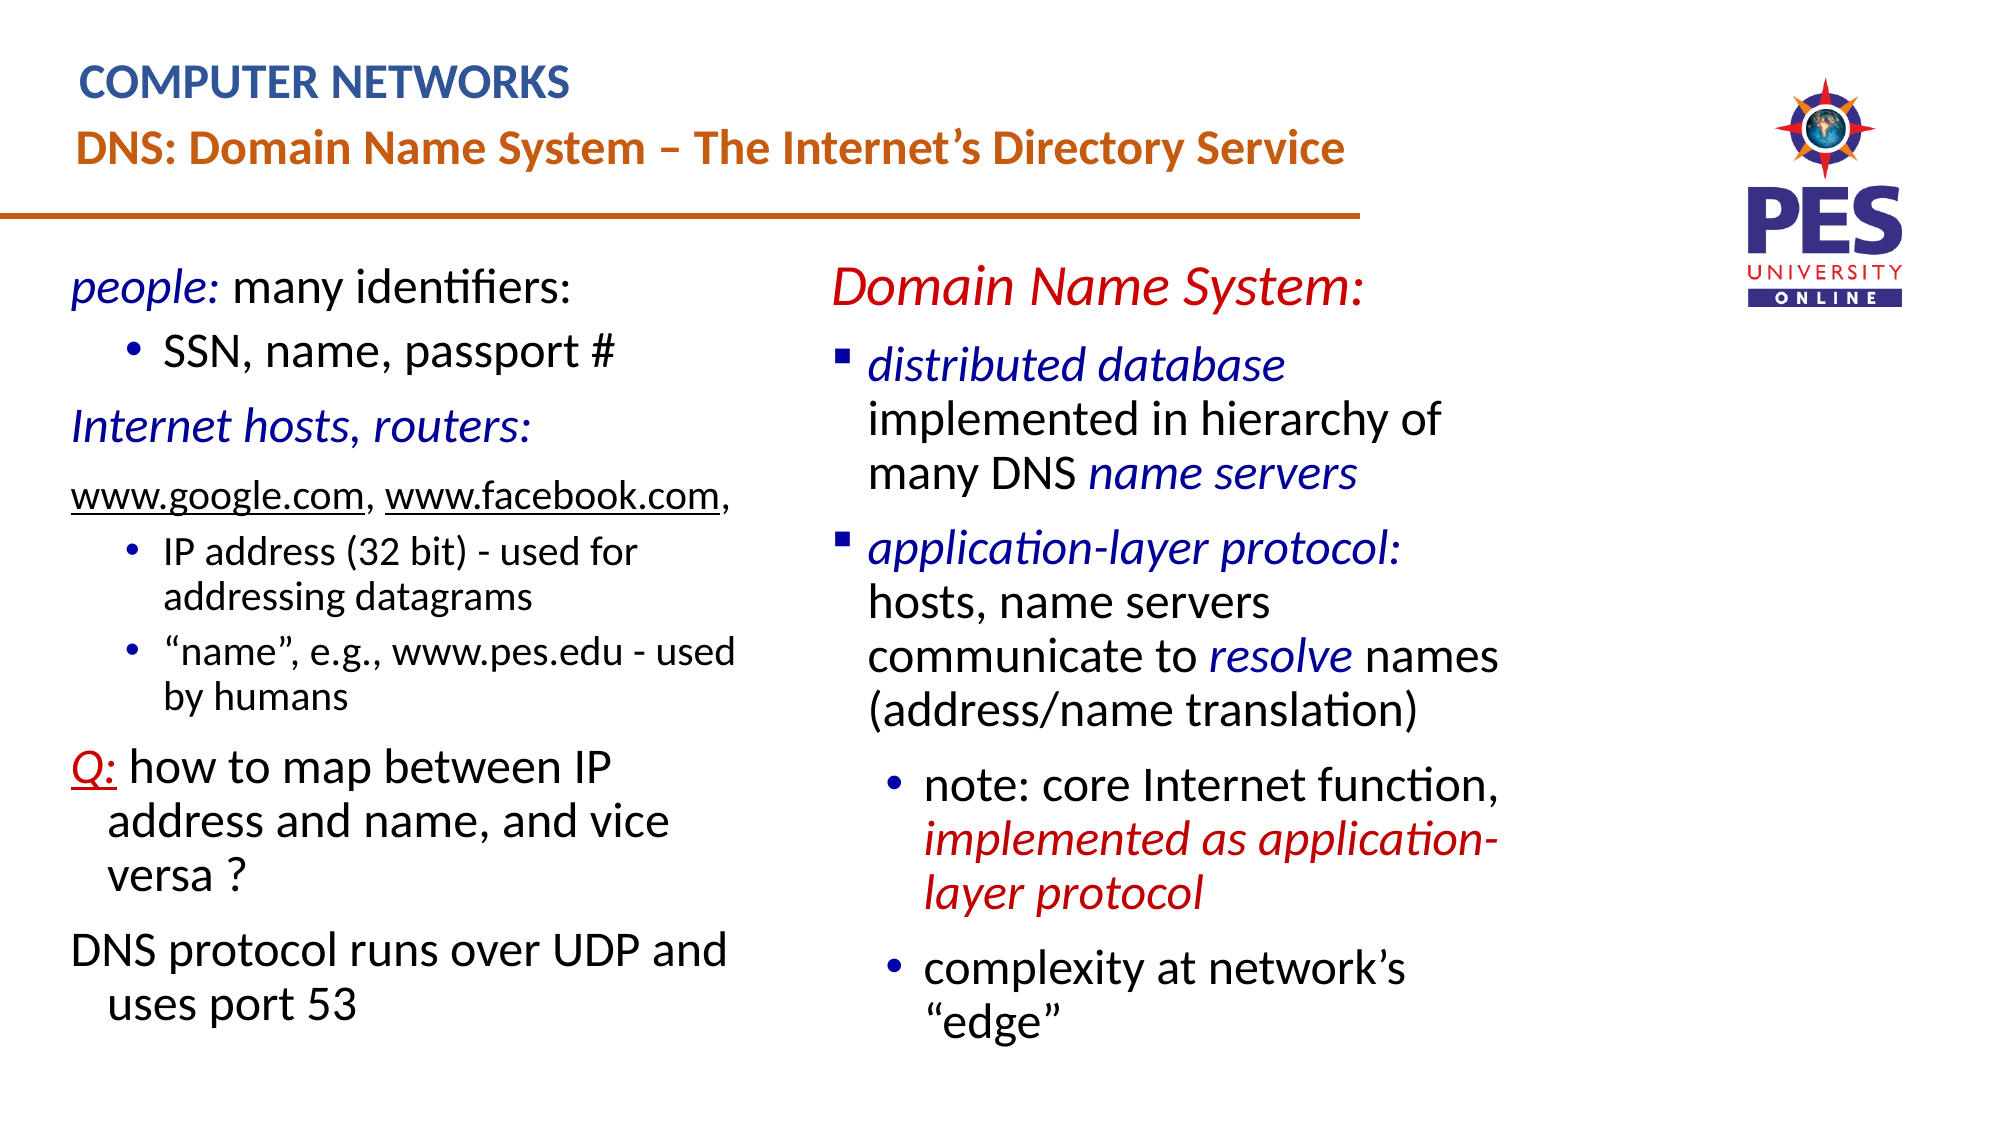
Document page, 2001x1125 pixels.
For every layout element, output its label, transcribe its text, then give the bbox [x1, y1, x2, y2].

text_box COMPUTER NETWORKS [64, 41, 1295, 106]
text_box Domain Name System: distributed database implemented in hierarchy of many DNS name servers application-layer protocol: hosts, name servers communicate to resolve names (address/name translation) note: core Internet function, implemented as application-layer protocol complexity at network’s “edge” [794, 247, 1539, 1069]
picture [1748, 76, 1902, 307]
text_box people: many identifiers: SSN, name, passport # Internet hosts, routers: www.google.com, www.facebook.com, IP address (32 bit) - used for addressing datagrams “name”, e.g., www.pes.edu - used by humans Q: how to map between IP address and name, and vice versa ? DNS protocol runs over UDP and uses port 53 [34, 252, 779, 1015]
text_box DNS: Domain Name System – The Internet’s Directory Service [60, 106, 1374, 182]
